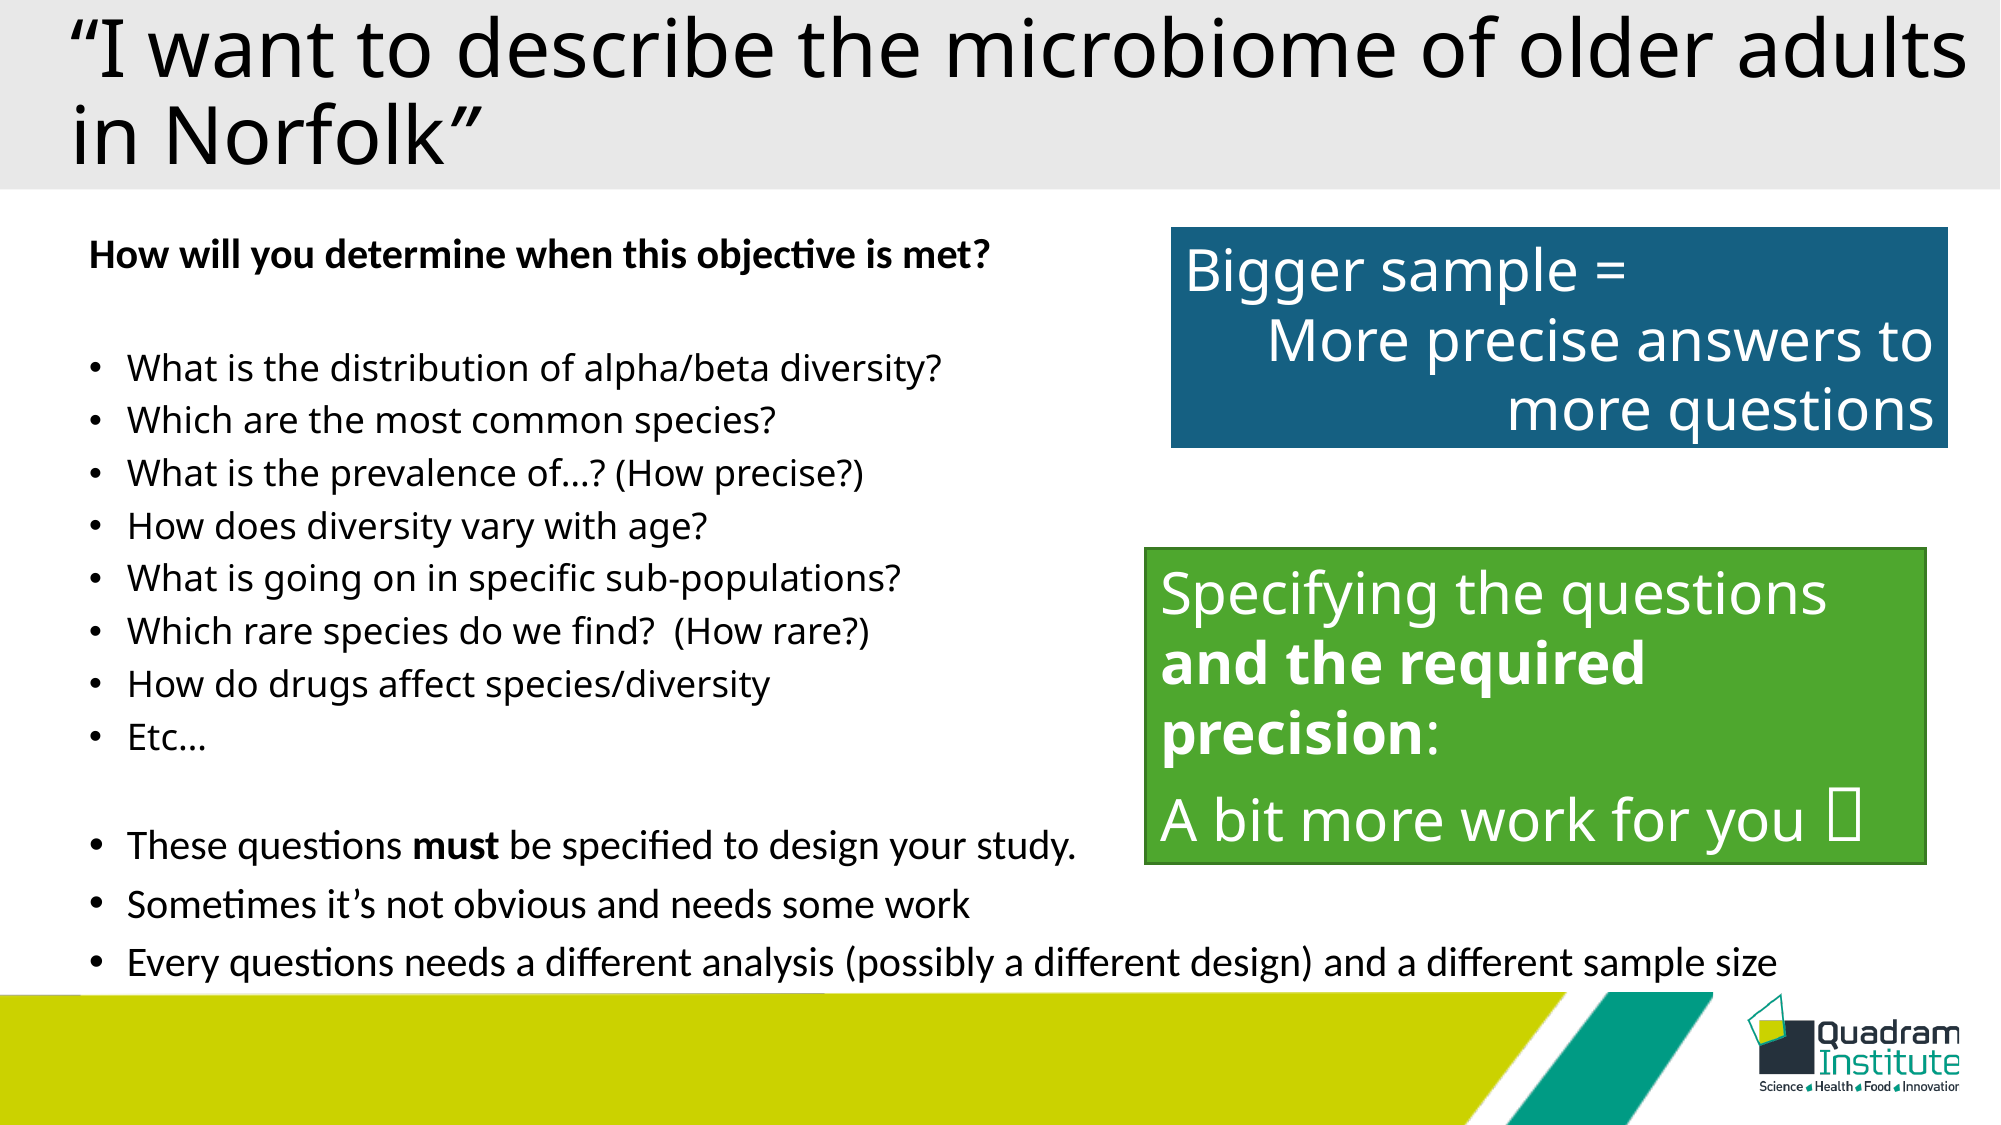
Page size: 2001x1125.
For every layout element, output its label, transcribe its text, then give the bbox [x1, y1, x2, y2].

text_box Bigger sample = More precise answers to more questions [1167, 223, 1952, 452]
list How will you determine when this objective is met? What is the distribution of alpha/beta diversity? Which are the most common species? What is the prevalence of…? (How precise?) How does diversity vary with age? What is going on in specific sub-populations? Which rare species do we find? (How rare?) How do drugs affect species/diversity Etc… These questions must be specified to design your study. Sometimes it’s not obvious and needs some work Every questions needs a different analysis (possibly a different design) and a different sample size [74, 225, 1800, 1029]
text_box Specifying the questions and the required precision: A bit more work for you  [1144, 547, 1927, 865]
title “I want to describe the microbiome of older adults in Norfolk” [0, 0, 2000, 190]
